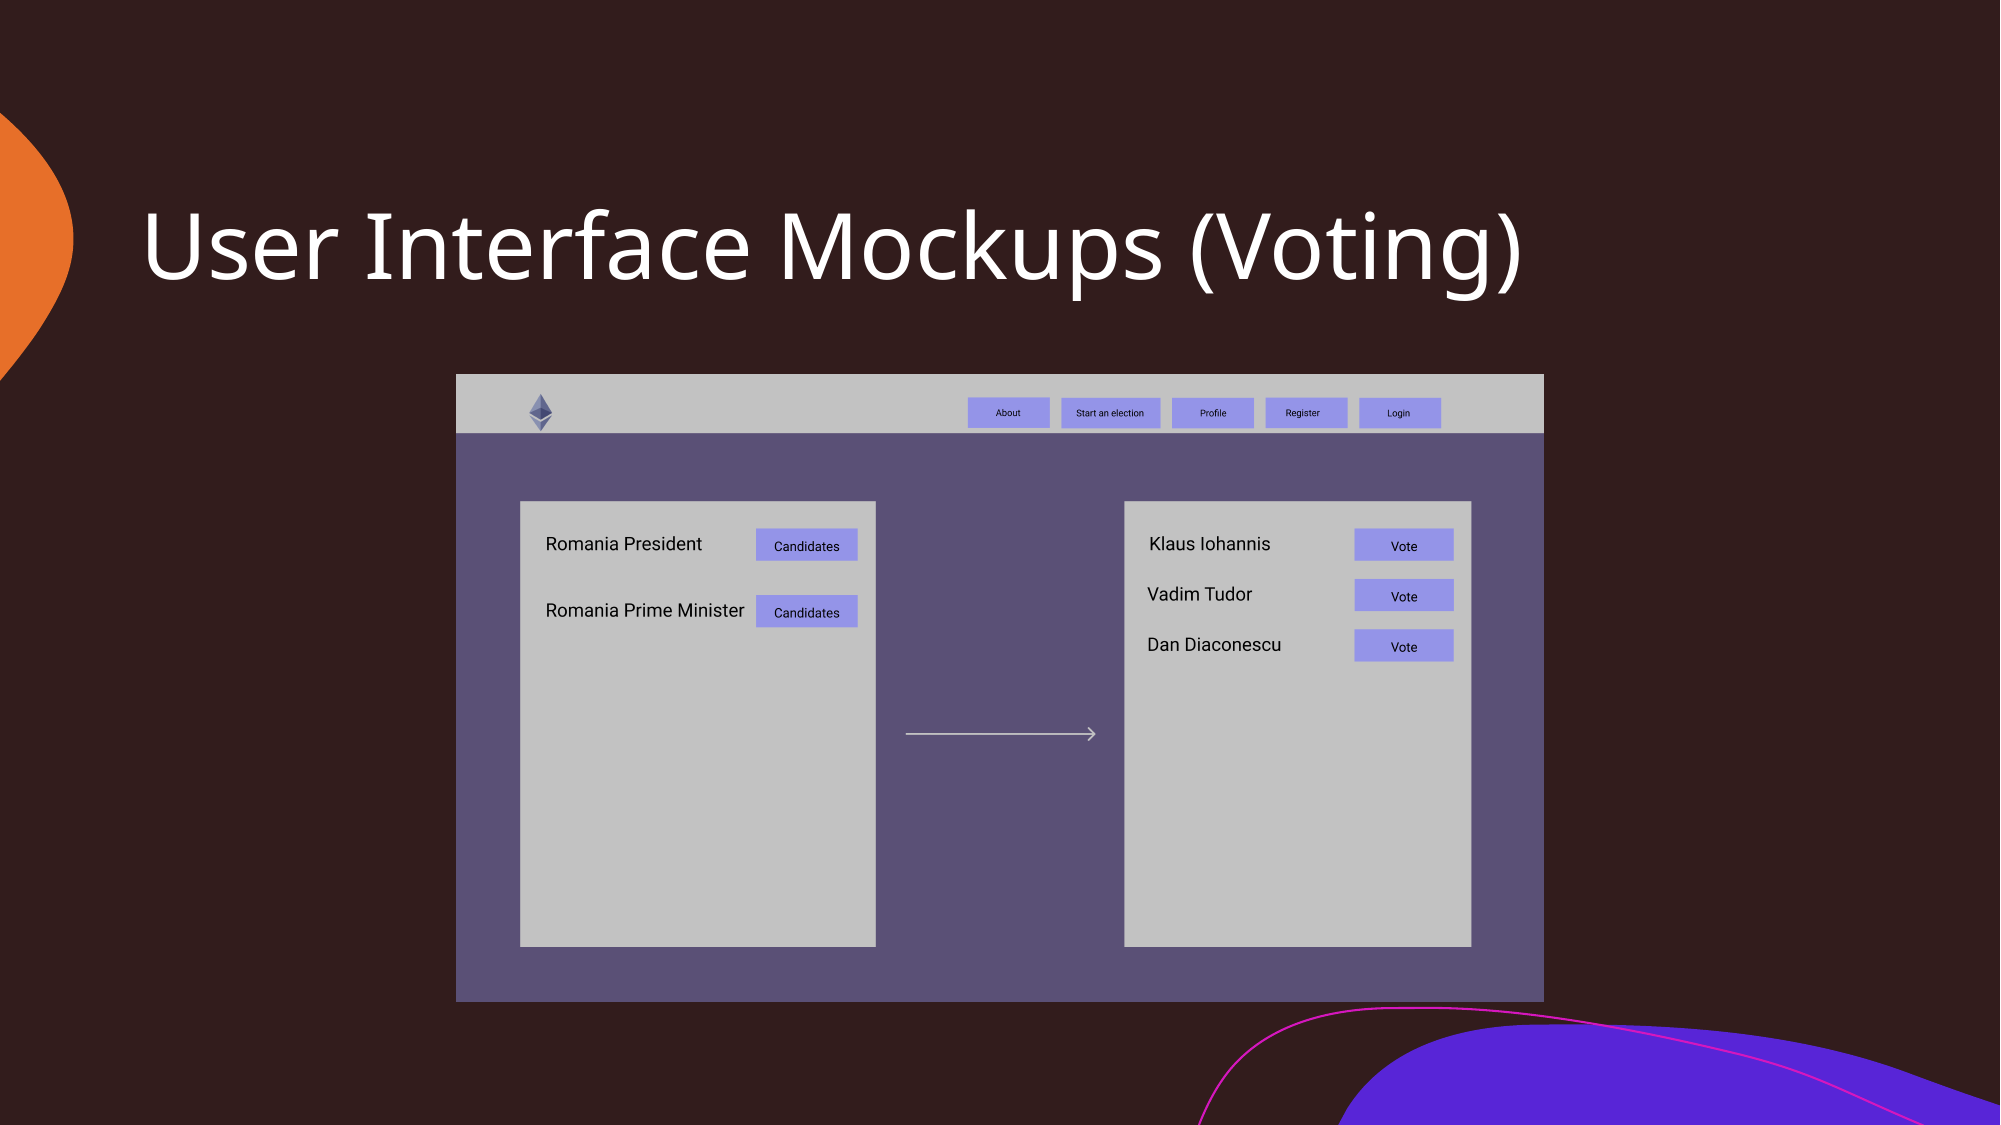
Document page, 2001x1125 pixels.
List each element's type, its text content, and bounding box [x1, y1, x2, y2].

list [456, 374, 1544, 1002]
title User Interface Mockups (Voting) [125, 125, 1875, 375]
